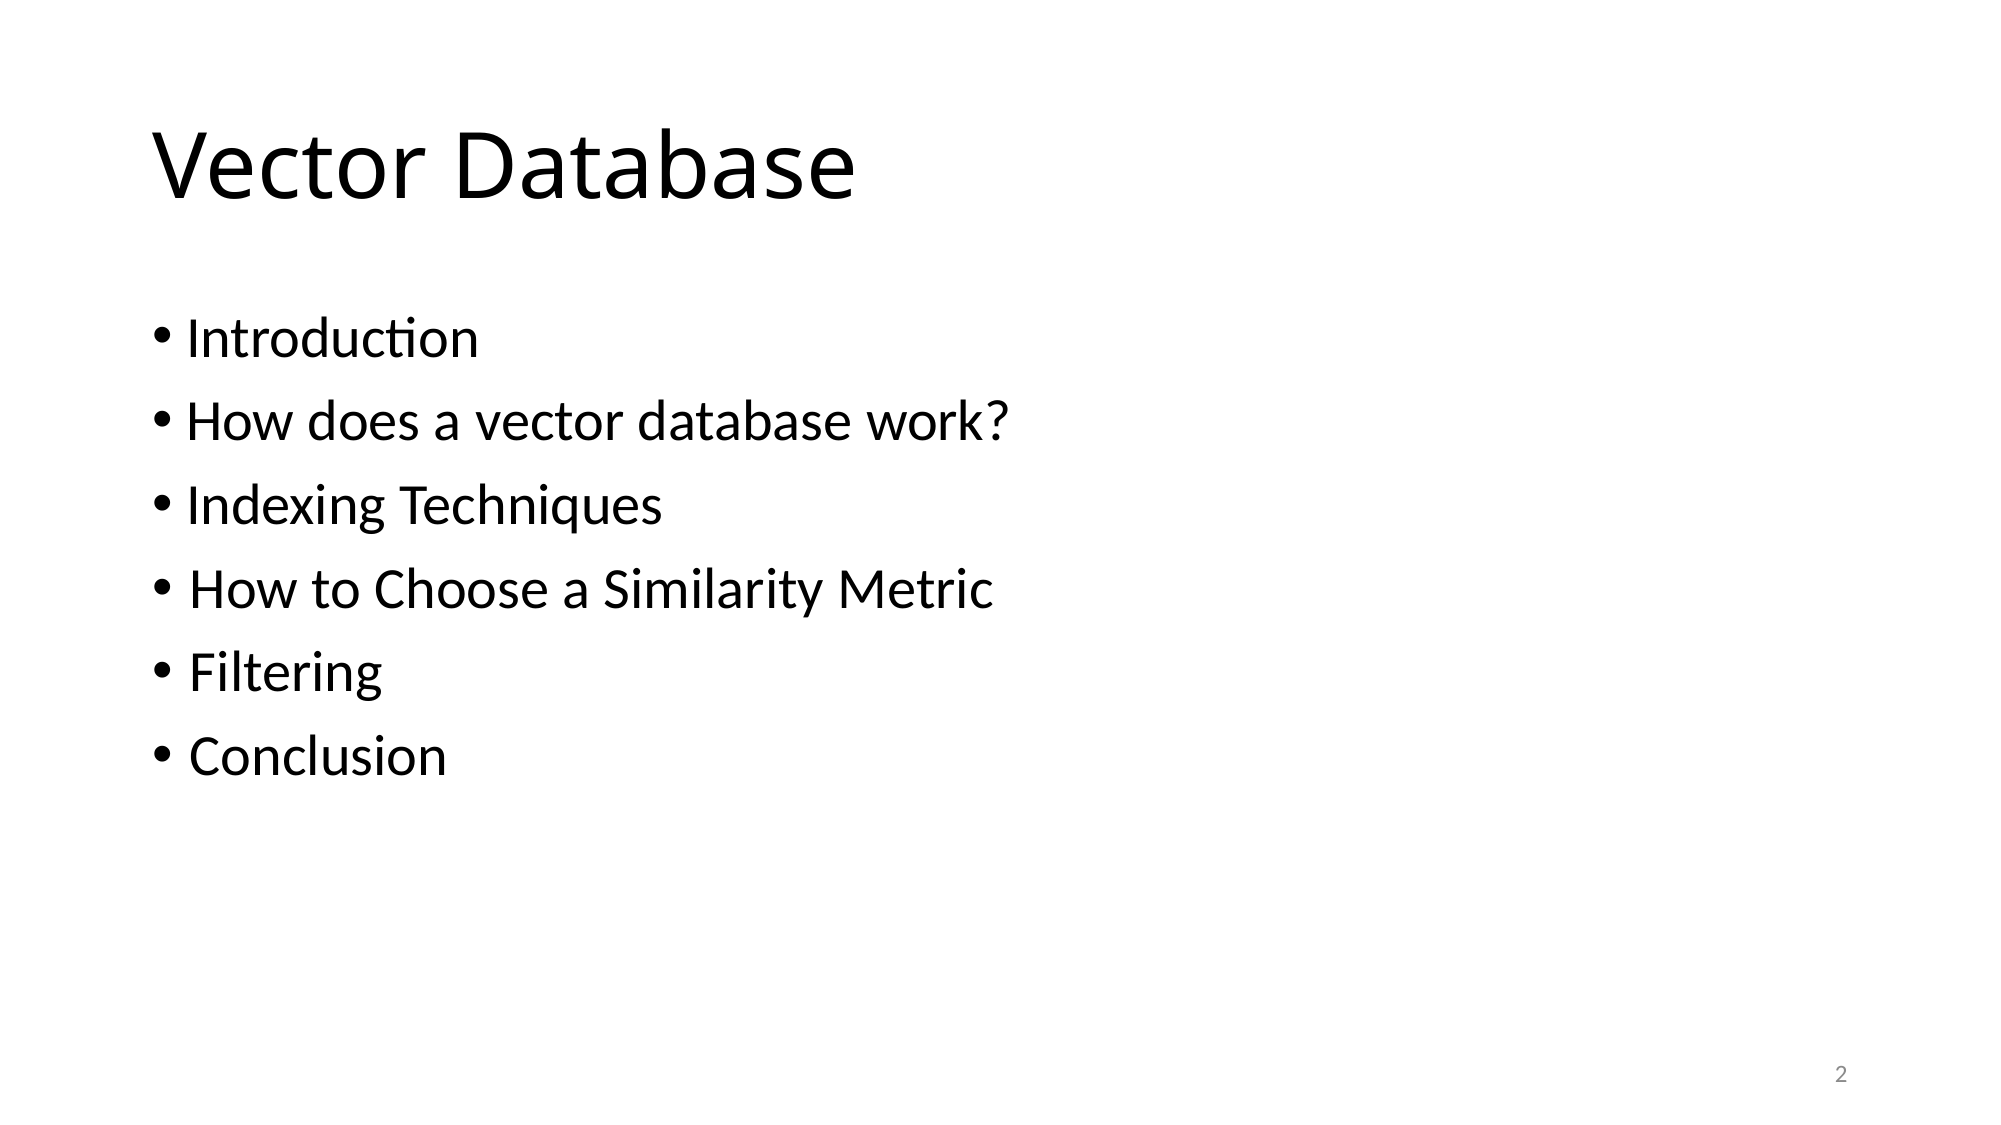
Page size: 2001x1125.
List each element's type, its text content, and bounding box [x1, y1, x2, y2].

list Introduction How does a vector database work? Indexing Techniques How to Choose a Similarity Metric Filtering Conclusion [137, 299, 1863, 1014]
title Vector Database [137, 59, 1863, 278]
slide_number 2 [1412, 1042, 1863, 1103]
